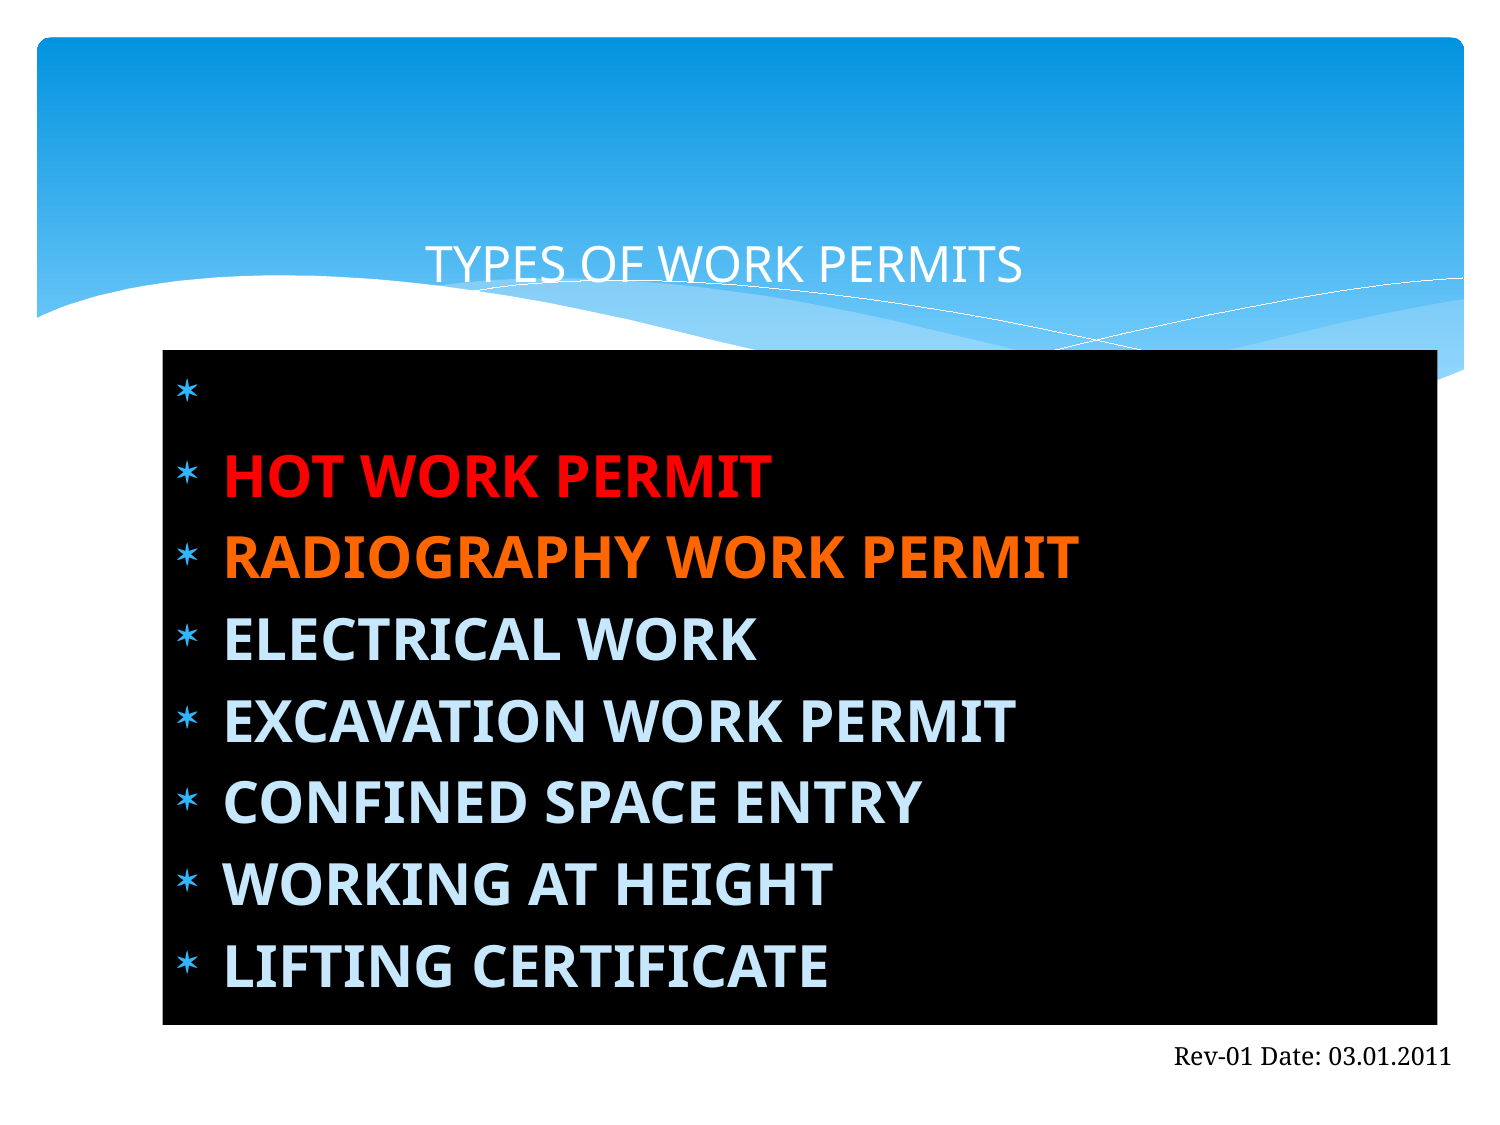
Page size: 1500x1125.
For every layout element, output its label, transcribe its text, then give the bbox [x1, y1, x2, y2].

title TYPES OF WORK PERMITS [162, 224, 1288, 300]
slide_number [847, 1025, 1469, 1086]
list GENERAL WORK PERMIT ( COLD) HOT WORK PERMIT RADIOGRAPHY WORK PERMIT ELECTRICAL WORK EXCAVATION WORK PERMIT CONFINED SPACE ENTRY WORKING AT HEIGHT LIFTING CERTIFICATE [162, 350, 1438, 1025]
